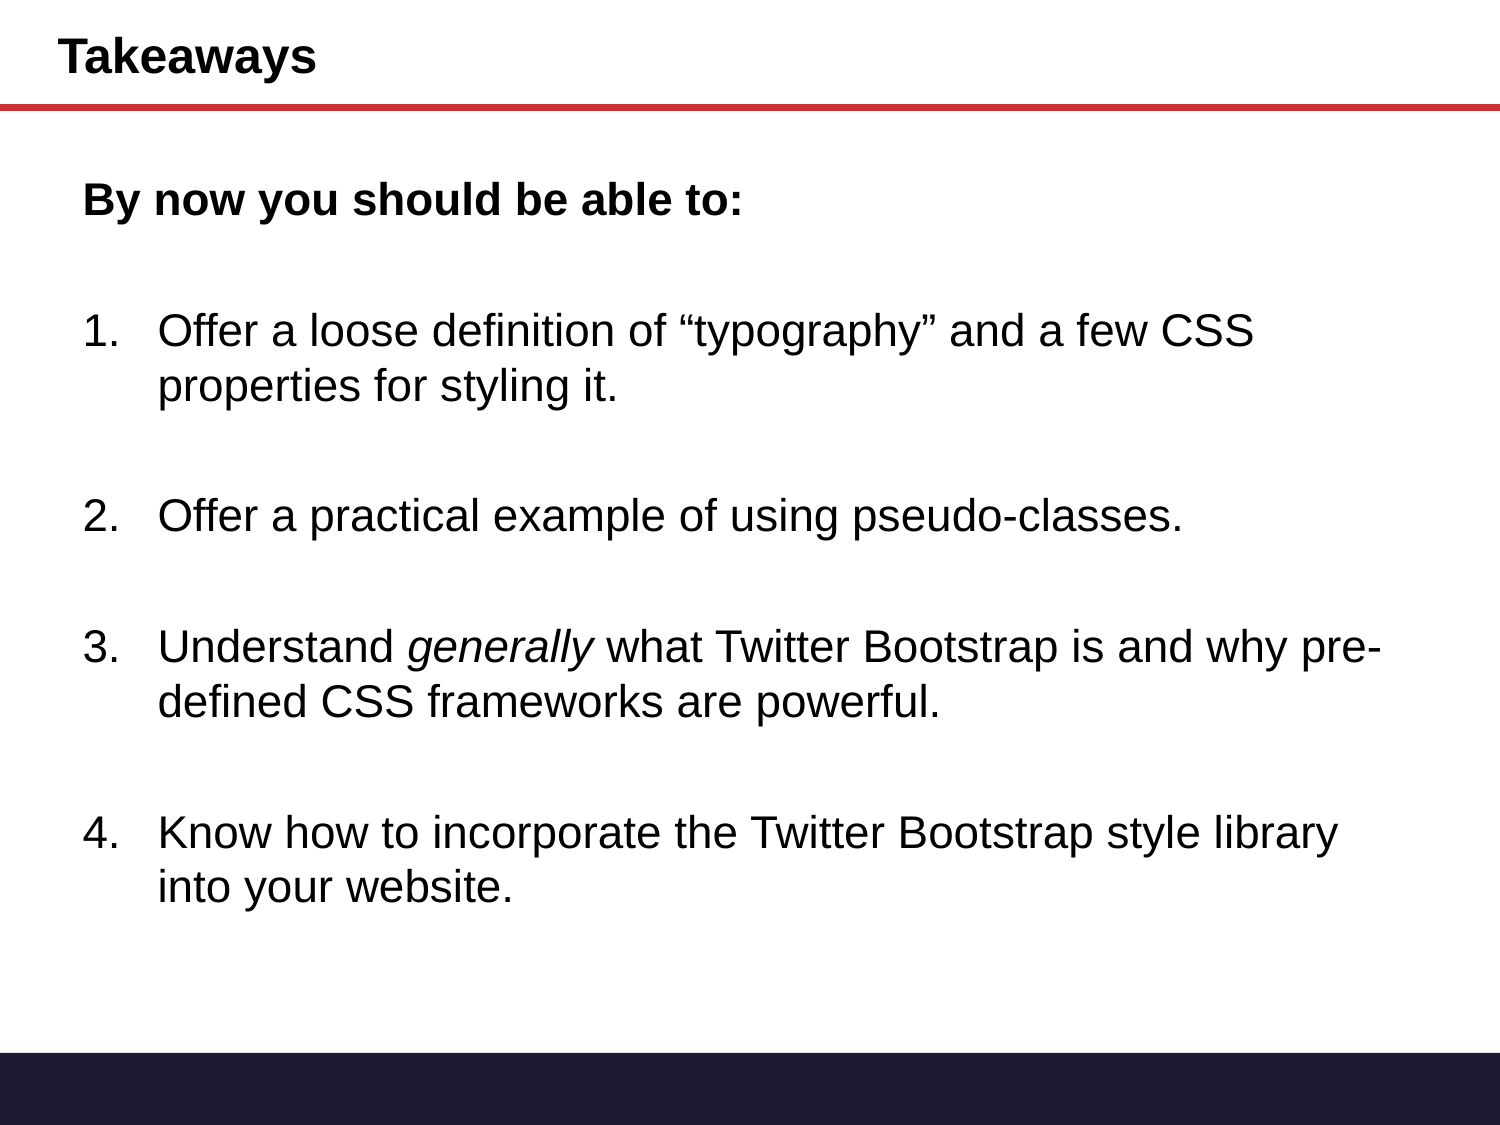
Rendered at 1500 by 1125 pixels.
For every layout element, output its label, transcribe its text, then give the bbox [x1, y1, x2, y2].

text_box By now you should be able to: Offer a loose definition of “typography” and a few CSS properties for styling it. Offer a practical example of using pseudo-classes. Understand generally what Twitter Bootstrap is and why pre-defined CSS frameworks are powerful. Know how to incorporate the Twitter Bootstrap style library into your website. [75, 162, 1400, 1038]
text_box Takeaways [49, 16, 888, 91]
